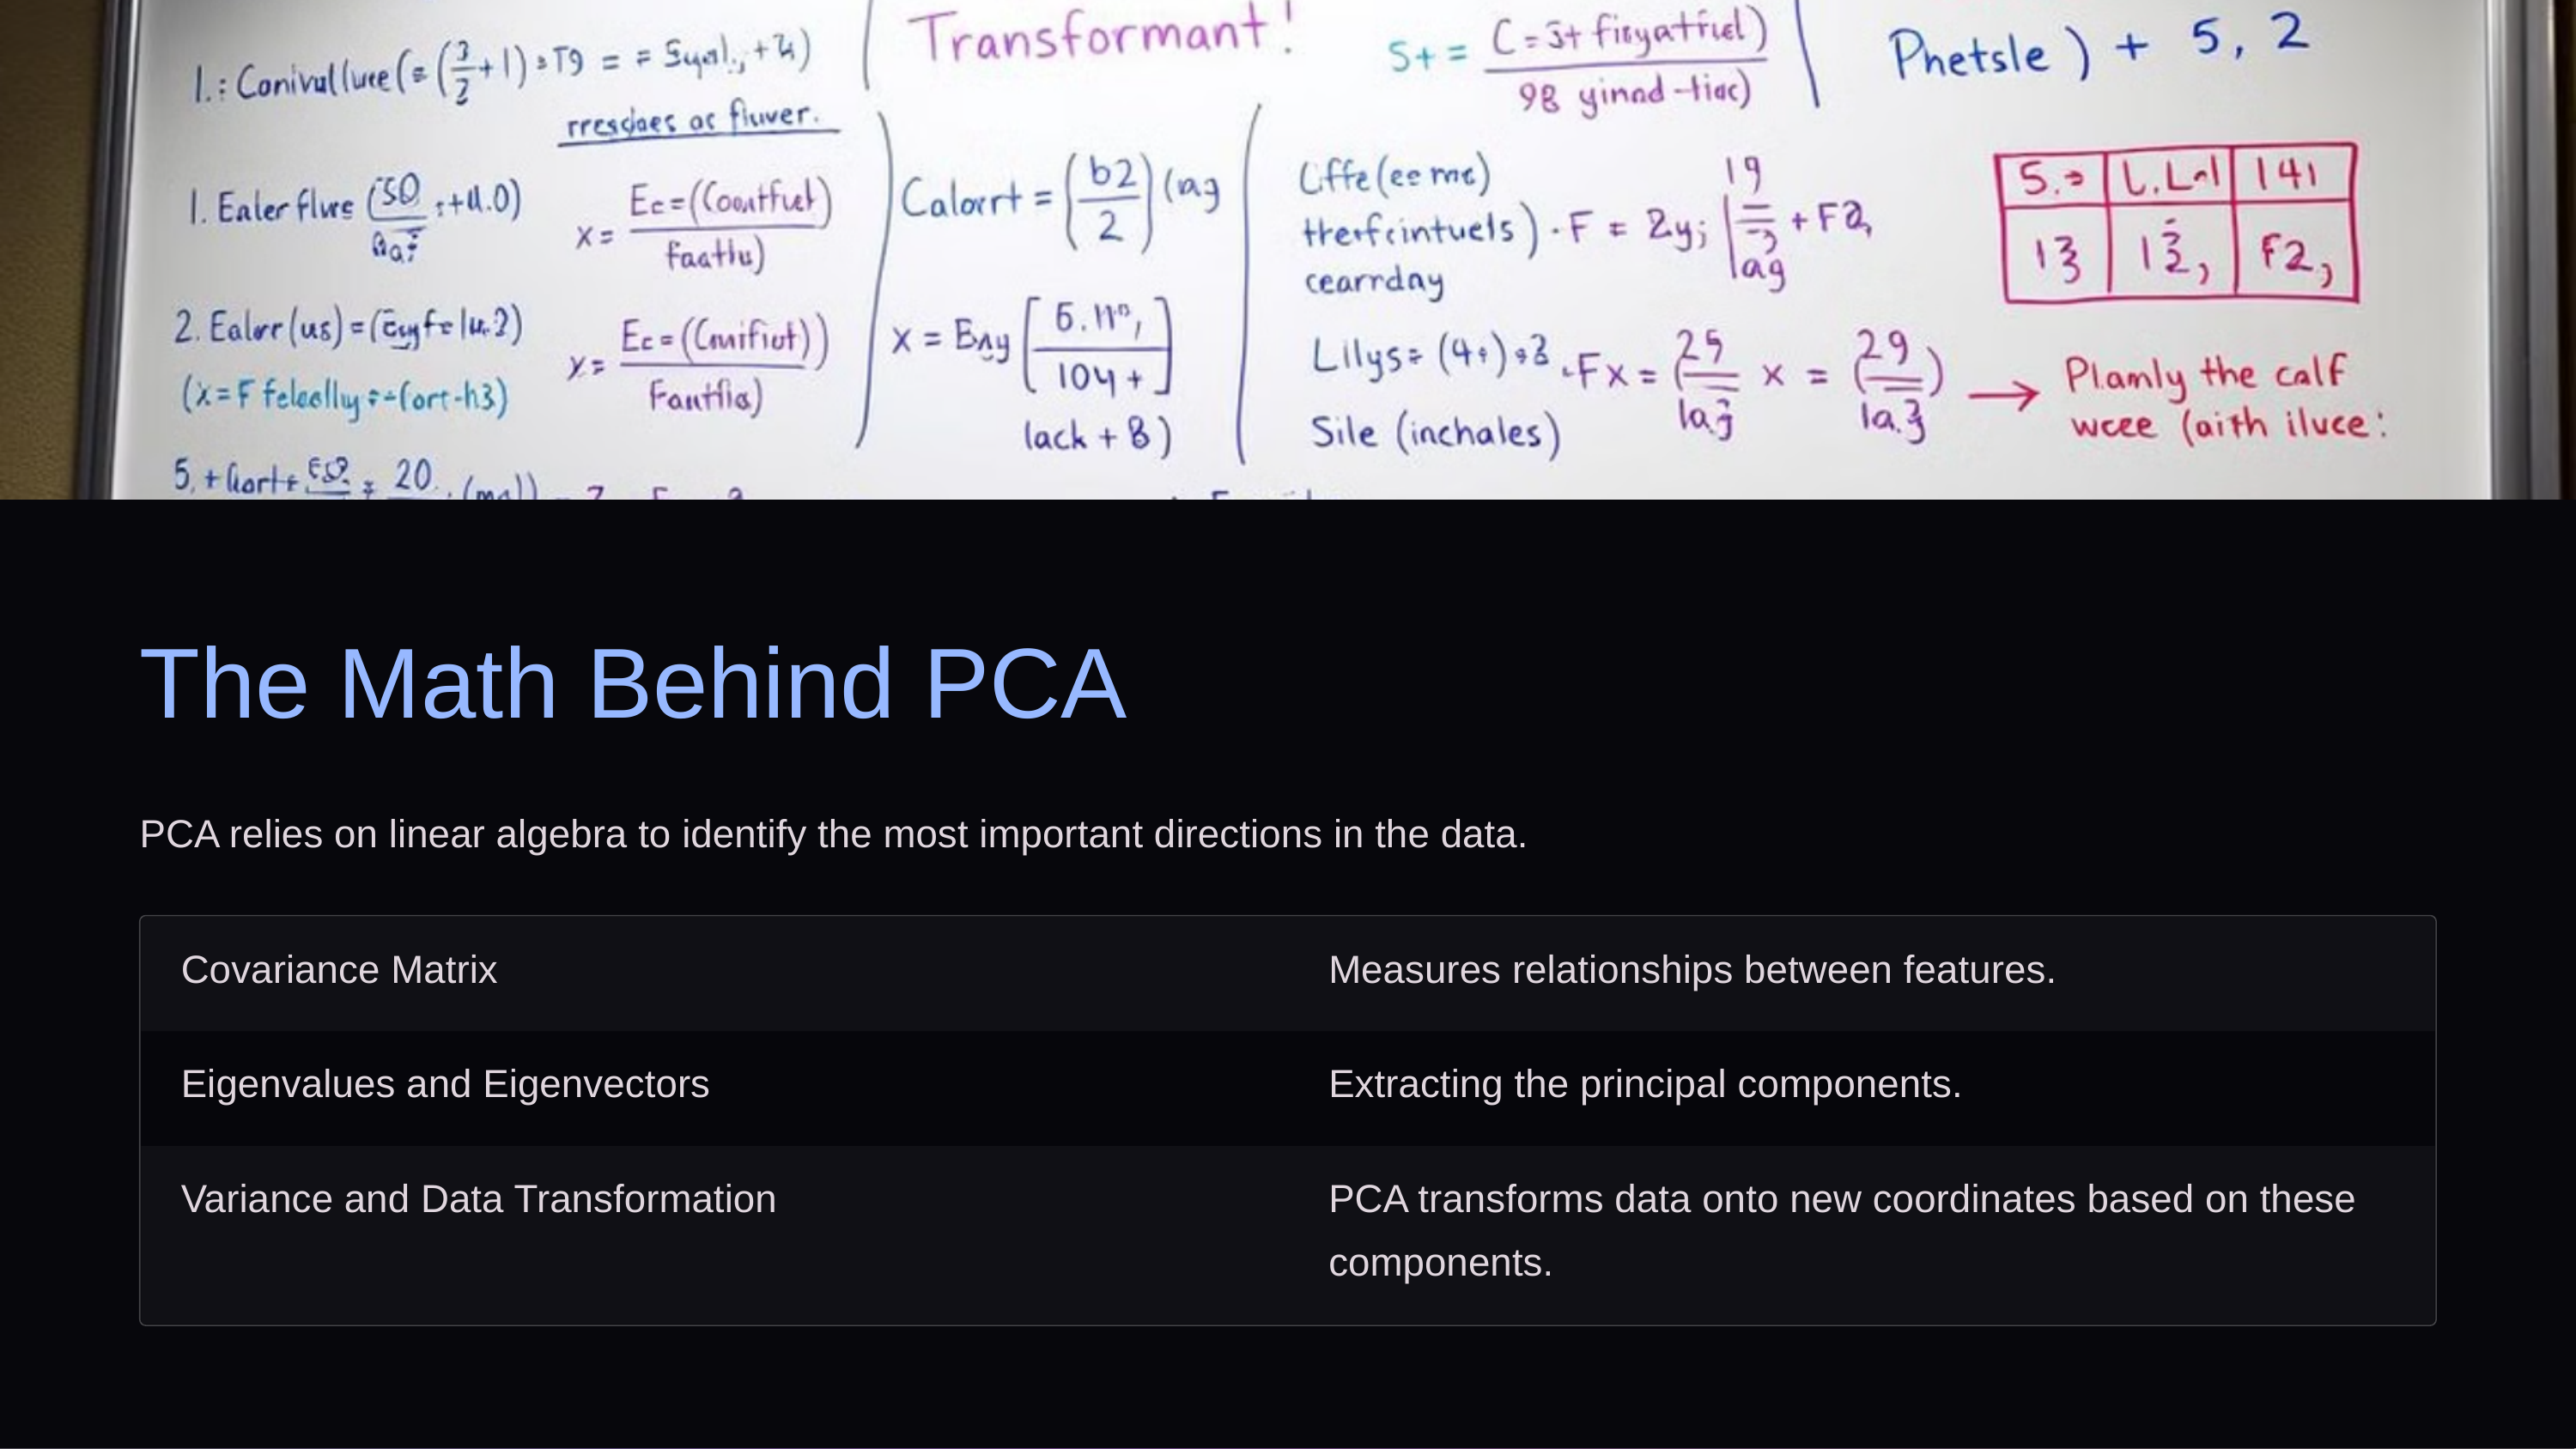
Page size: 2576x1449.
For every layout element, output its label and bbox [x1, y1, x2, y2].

text_box [141, 916, 2435, 1031]
text_box [141, 1031, 2435, 1145]
text_box [0, 0, 2576, 1449]
text_box [141, 1145, 2435, 1325]
text_box [138, 914, 2438, 1327]
